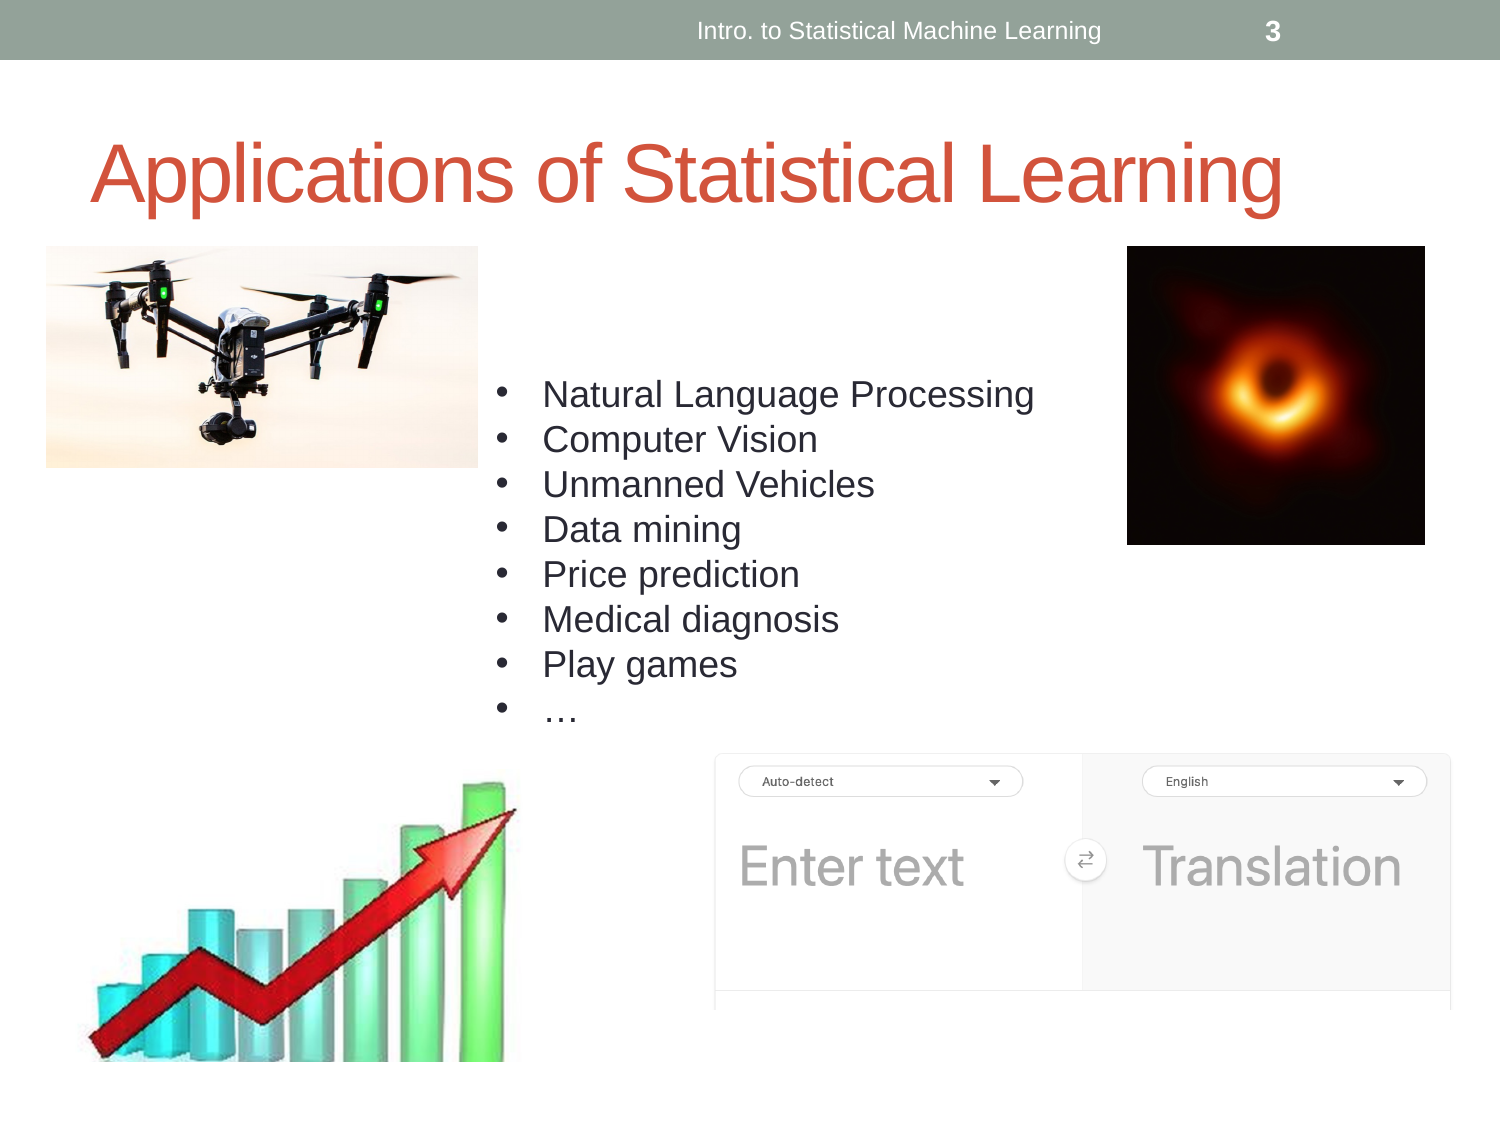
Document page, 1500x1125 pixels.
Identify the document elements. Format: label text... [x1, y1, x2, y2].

footer Intro. to Statistical Machine Learning [562, 3, 1238, 57]
picture [1126, 246, 1426, 546]
text_box Natural Language Processing Computer Vision Unmanned Vehicles Data mining Price prediction Medical diagnosis Play games … [480, 362, 1051, 737]
slide_number 3 [1250, 3, 1425, 57]
picture [46, 246, 478, 468]
picture [74, 769, 525, 1062]
title Applications of Statistical Learning [75, 87, 1425, 250]
picture [695, 746, 1460, 1011]
